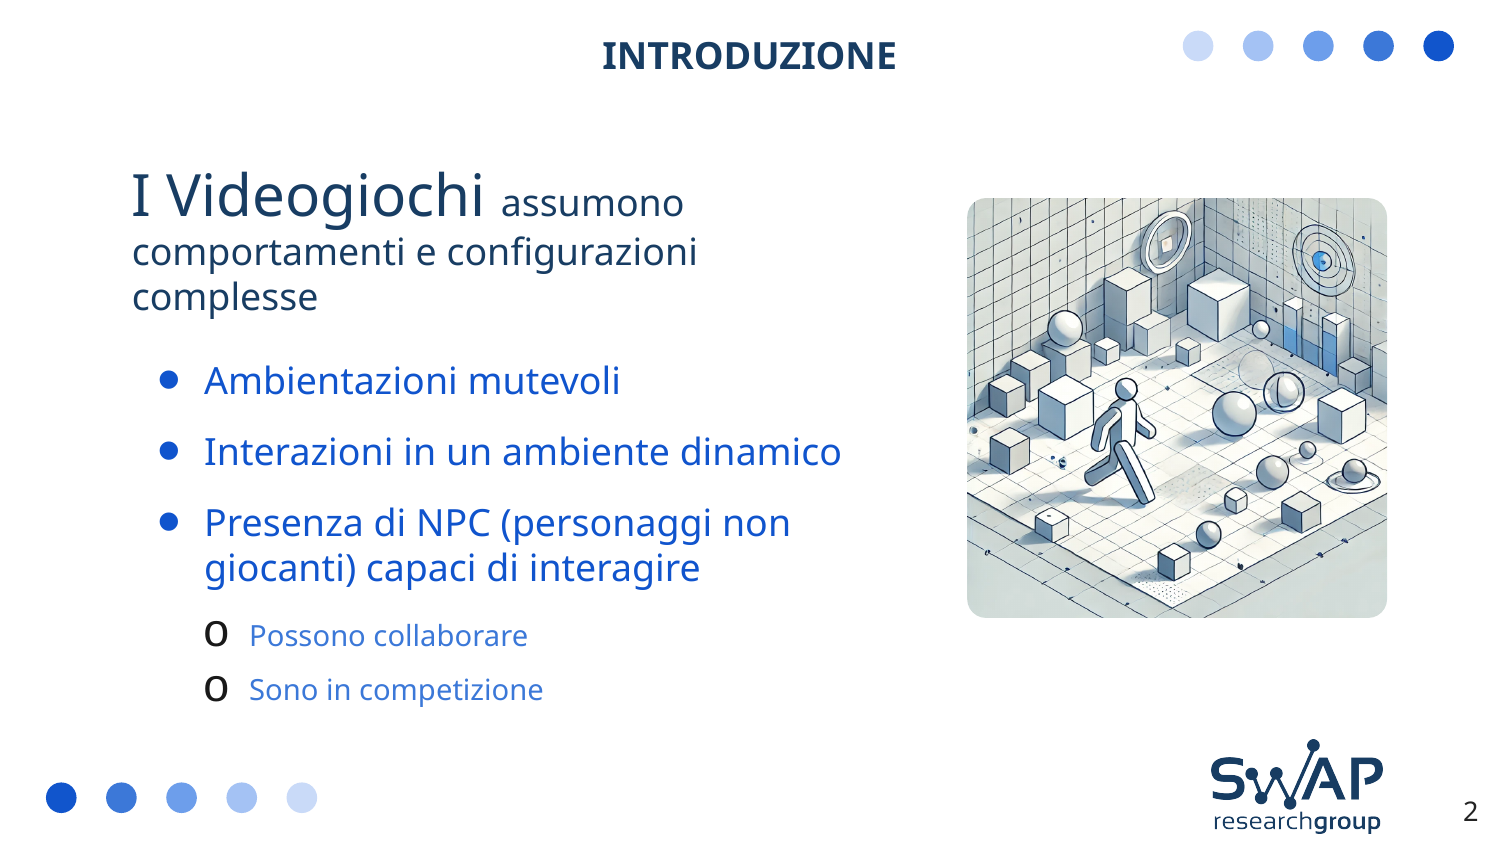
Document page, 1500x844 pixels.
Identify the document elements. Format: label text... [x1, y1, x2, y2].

text_box I Videogiochi assumono comportamenti e configurazioni complesse [116, 167, 794, 334]
picture [966, 197, 1388, 619]
slide_number 2 [1403, 779, 1494, 844]
text_box INTRODUZIONE [59, 6, 1441, 102]
picture [1211, 739, 1383, 834]
text_box Ambientazioni mutevoli Interazioni in un ambiente dinamico Presenza di NPC (personaggi non giocanti) capaci di interagire [142, 341, 923, 663]
text_box Possono collaborare Sono in competizione [187, 601, 604, 743]
